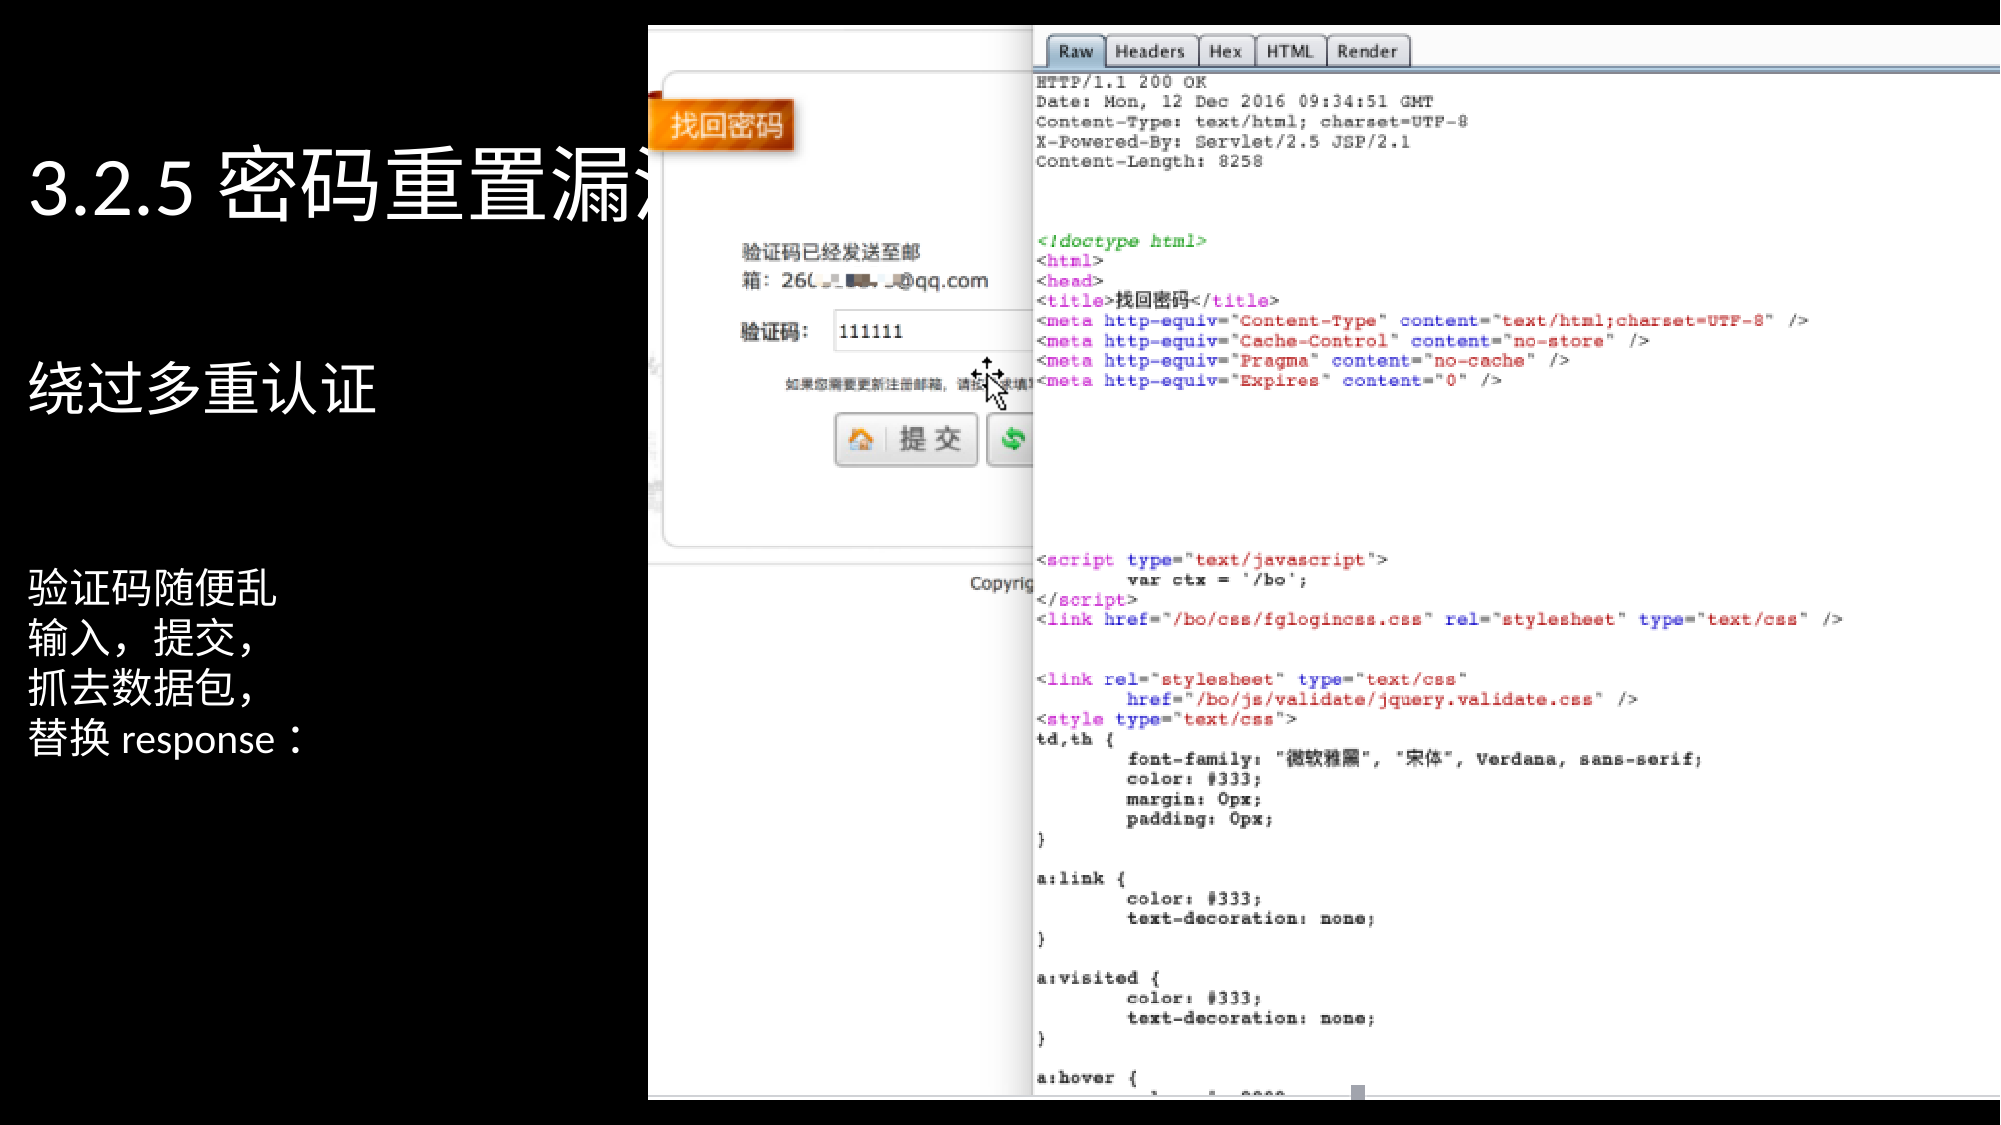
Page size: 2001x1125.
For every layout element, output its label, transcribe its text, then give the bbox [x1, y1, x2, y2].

text_box 3.2.5密码重置漏洞 绕过多重认证 验证码随便乱 输入，提交， 抓去数据包， 替换response： [13, 124, 1871, 1125]
picture [648, 25, 2000, 1100]
